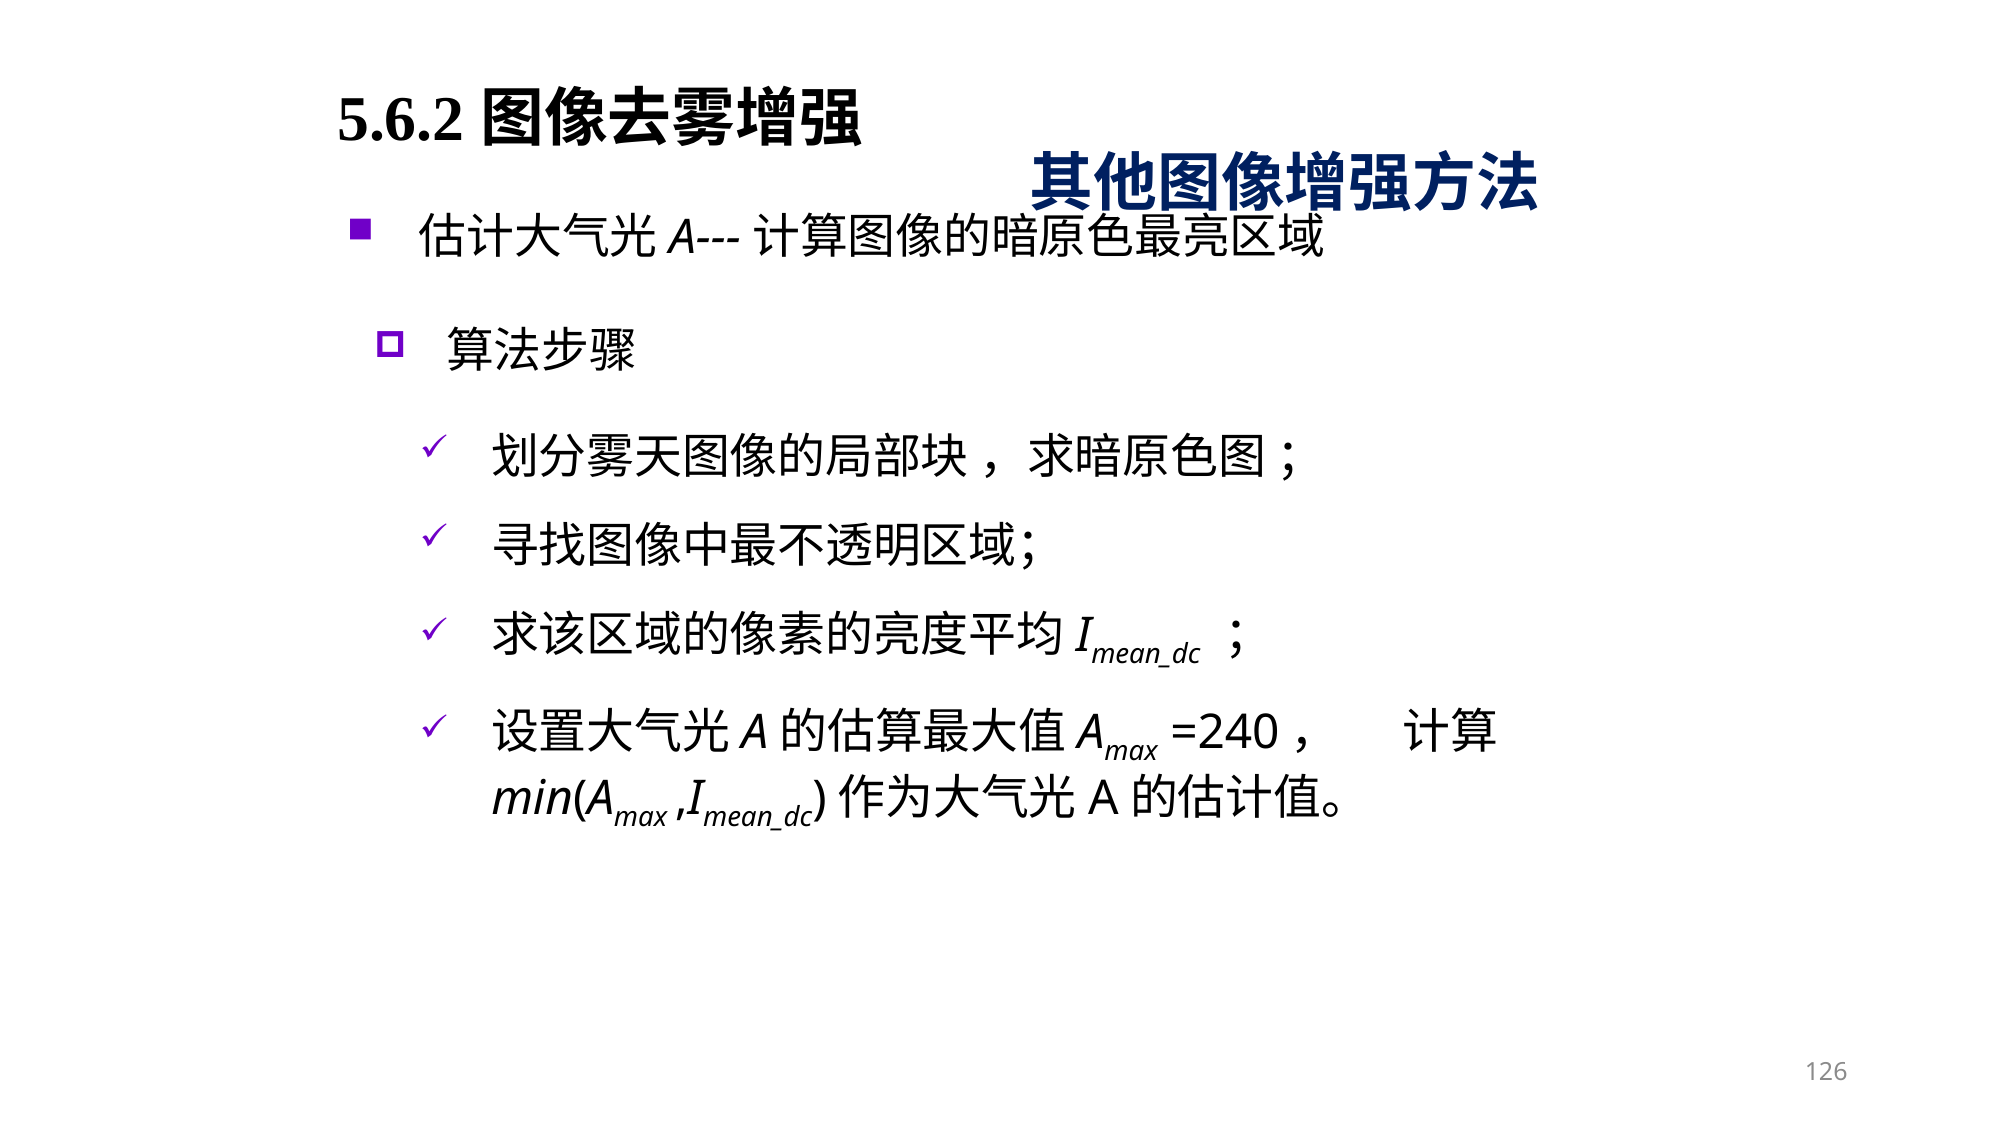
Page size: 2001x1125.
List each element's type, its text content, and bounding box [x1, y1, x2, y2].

text_box 其他图像增强方法 [894, 147, 1675, 213]
text_box 估计大气光A---计算图像的暗原色最亮区域 [332, 198, 1341, 271]
text_box 划分雾天图像的局部块 ，求暗原色图 ； 寻找图像中最不透明区域； 求该区域的像素的亮度平均Imean_dc ； 设置大气光A的估算最大值Amax =240， 计算 min(Amax ,Imean_dc)作为大气光A的估计值。 [404, 417, 1707, 839]
slide_number 126 [1412, 1042, 1863, 1103]
text_box 5.6.2图像去雾增强 [322, 50, 1475, 180]
text_box 算法步骤 [359, 312, 1386, 385]
